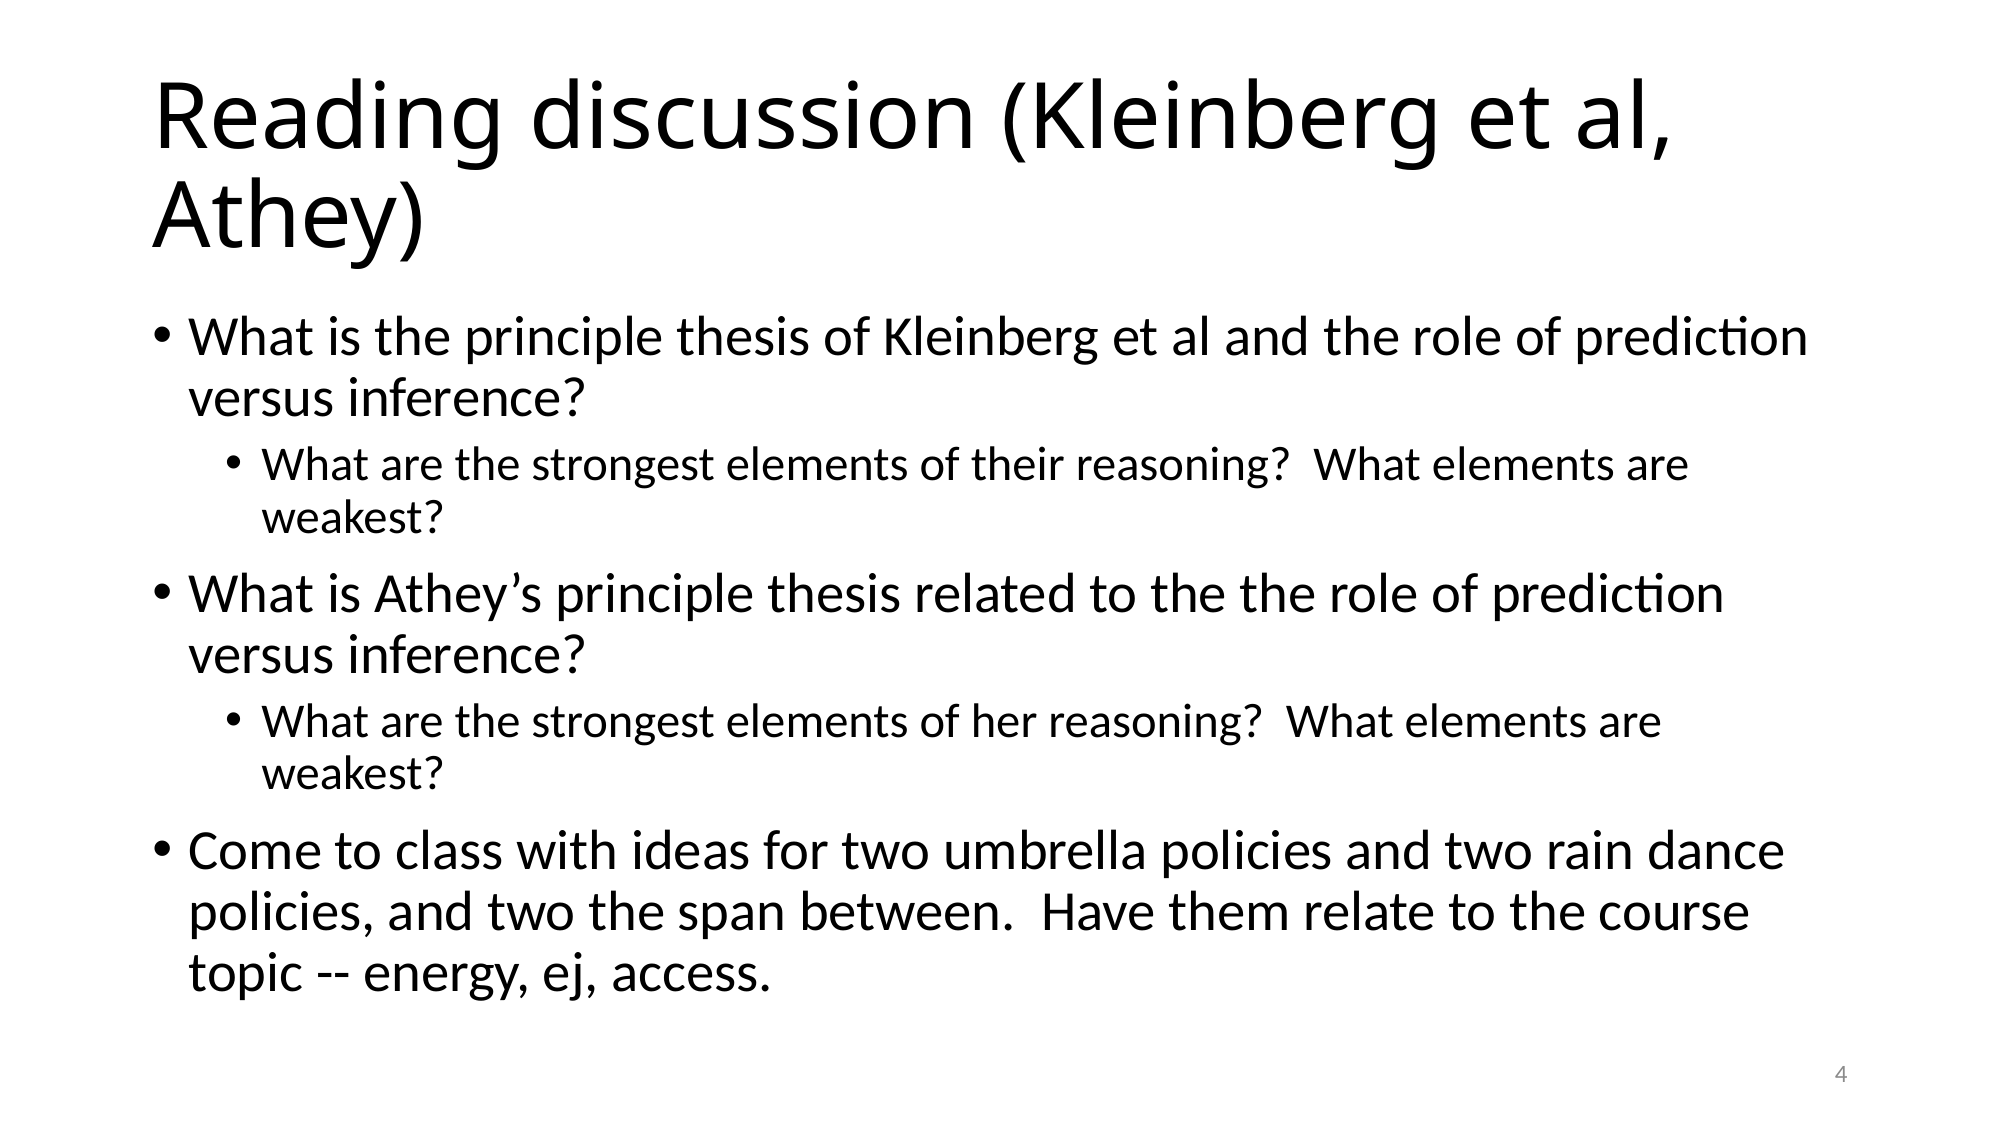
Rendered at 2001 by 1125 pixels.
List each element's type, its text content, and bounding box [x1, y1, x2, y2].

slide_number 4 [1412, 1042, 1863, 1103]
list What is the principle thesis of Kleinberg et al and the role of prediction versus inference? What are the strongest elements of their reasoning? What elements are weakest? What is Athey’s principle thesis related to the the role of prediction versus inference? What are the strongest elements of her reasoning? What elements are weakest? Come to class with ideas for two umbrella policies and two rain dance policies, and two the span between. Have them relate to the course topic -- energy, ej, access. [137, 299, 1863, 1014]
title Reading discussion (Kleinberg et al, Athey) [137, 59, 1863, 278]
